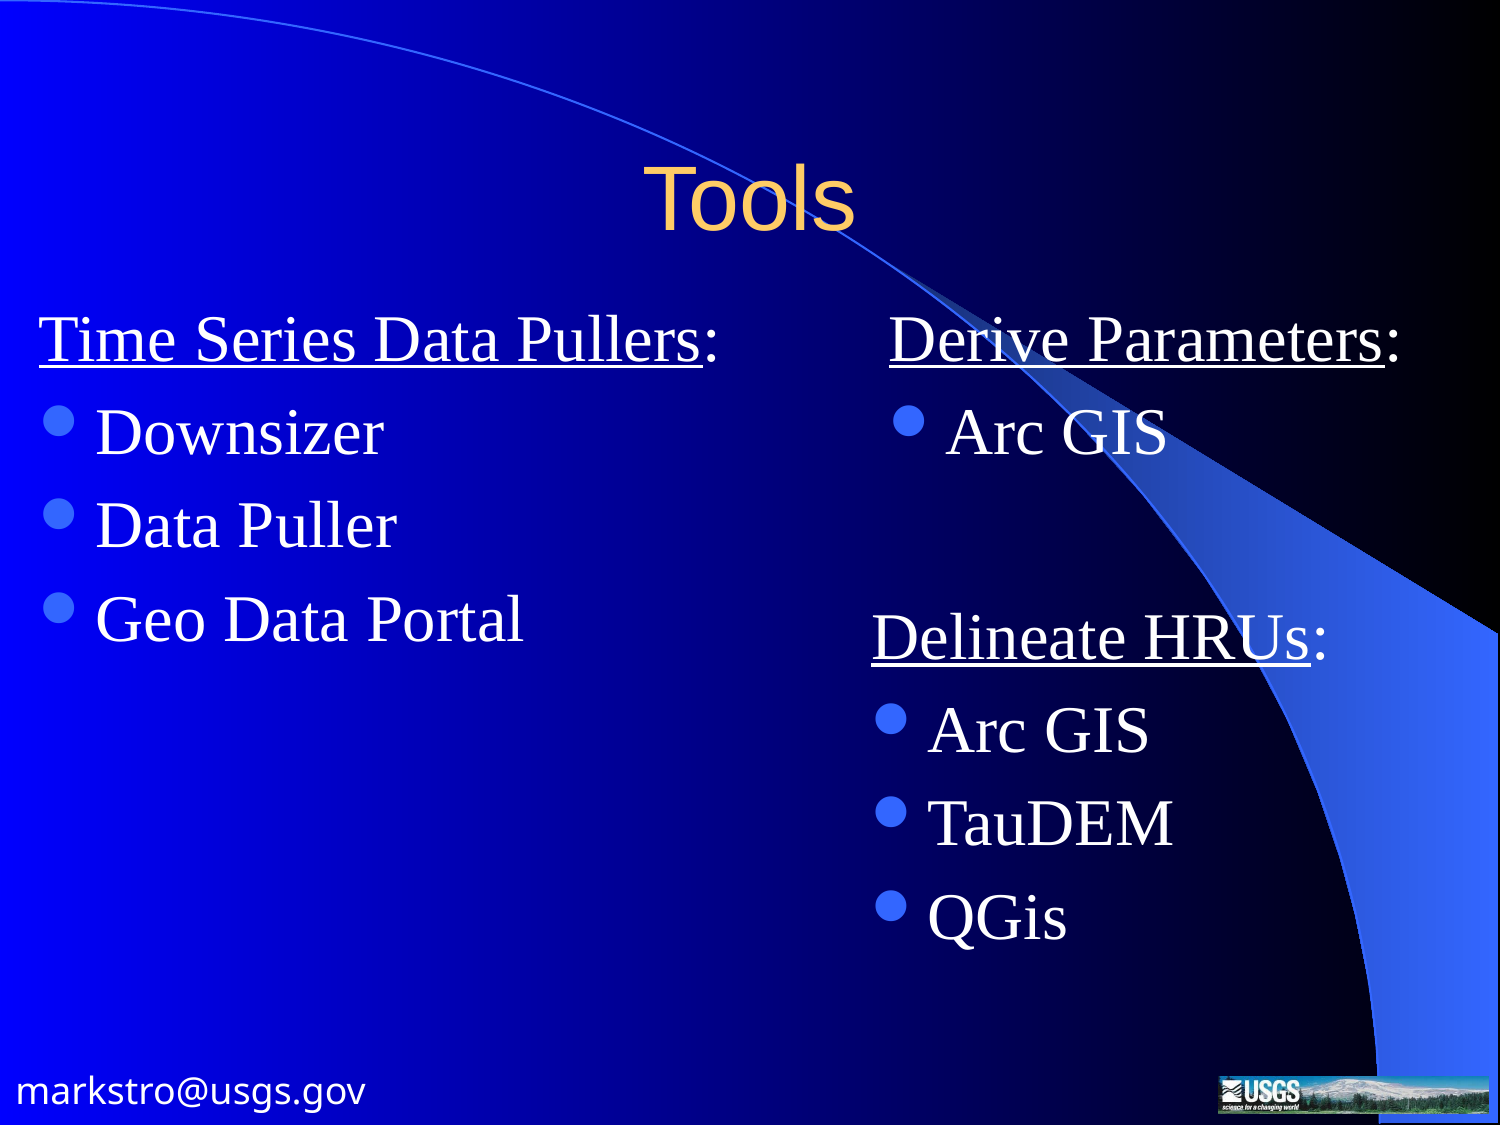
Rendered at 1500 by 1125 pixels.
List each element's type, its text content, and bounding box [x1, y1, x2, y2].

list Time Series Data Pullers: Downsizer Data Puller Geo Data Portal [23, 286, 750, 962]
title Tools [112, 99, 1388, 288]
text_box Delineate HRUs: Arc GIS TauDEM QGis [856, 585, 1489, 1006]
picture [1218, 1076, 1489, 1114]
text_box Derive Parameters: Arc GIS [873, 286, 1455, 510]
slide_number markstro@usgs.gov [0, 1052, 449, 1125]
